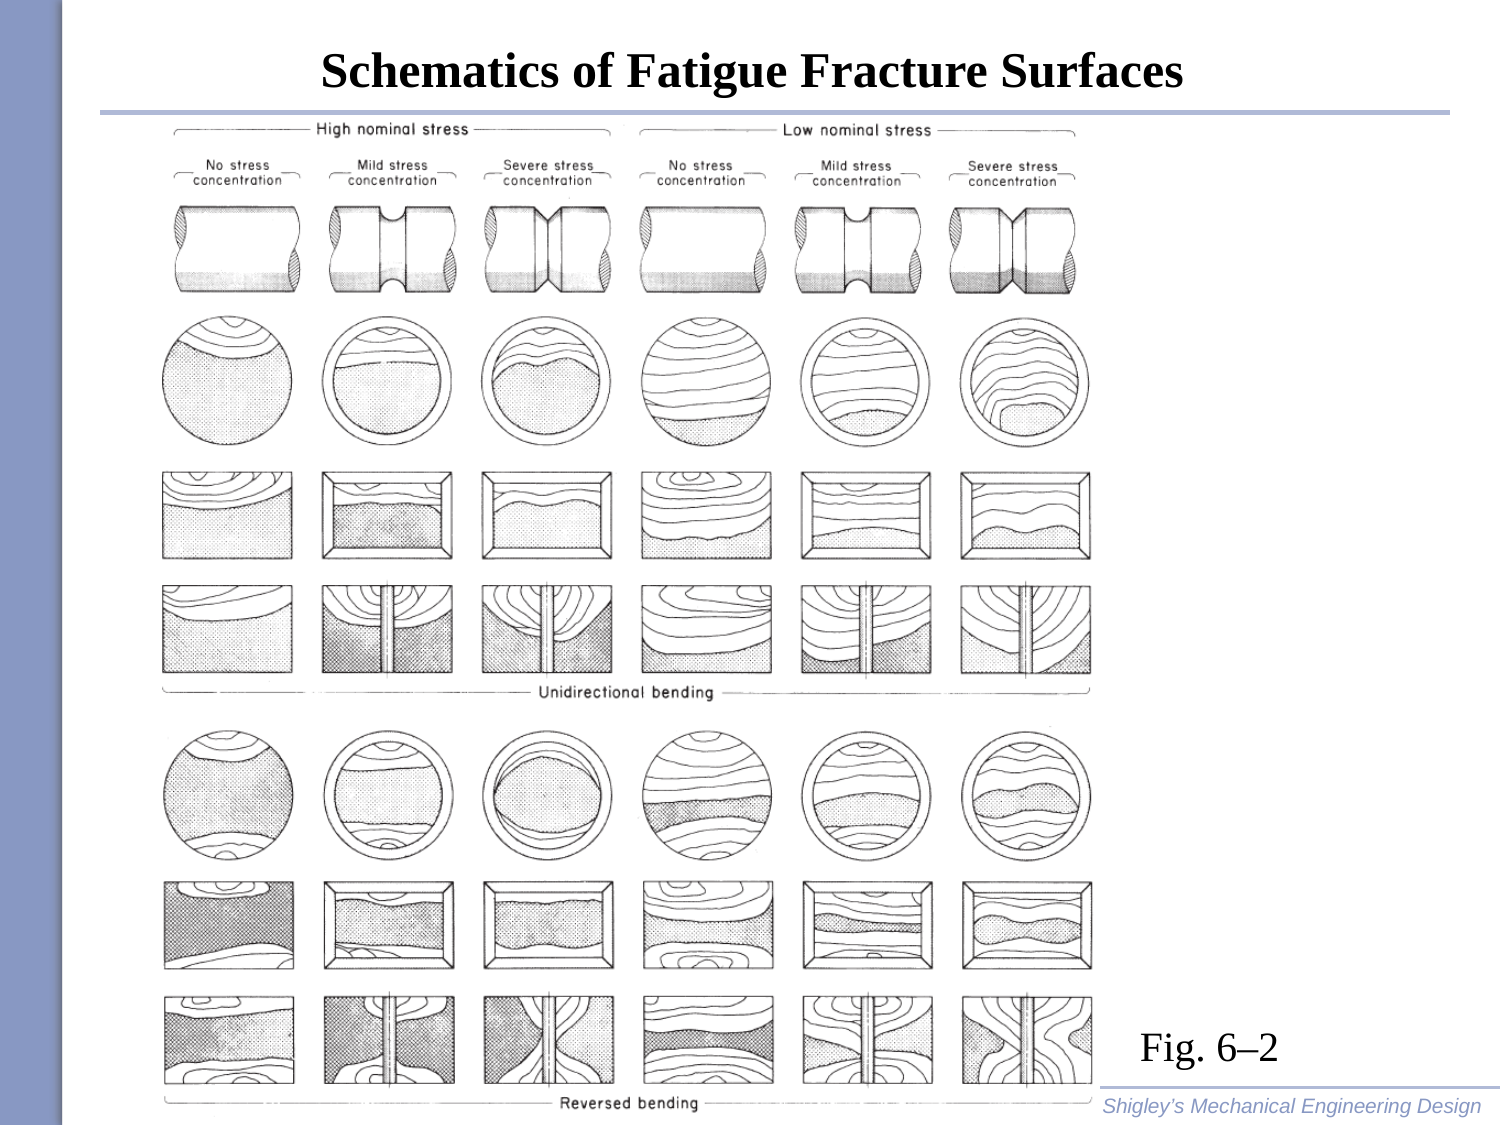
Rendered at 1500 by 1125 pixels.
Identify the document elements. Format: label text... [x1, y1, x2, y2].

picture [150, 115, 1101, 1117]
footer Shigley’s Mechanical Engineering Design [1098, 1074, 1500, 1125]
title Schematics of Fatigue Fracture Surfaces [137, 30, 1368, 106]
text_box Fig. 6–2 [1124, 1012, 1338, 1078]
